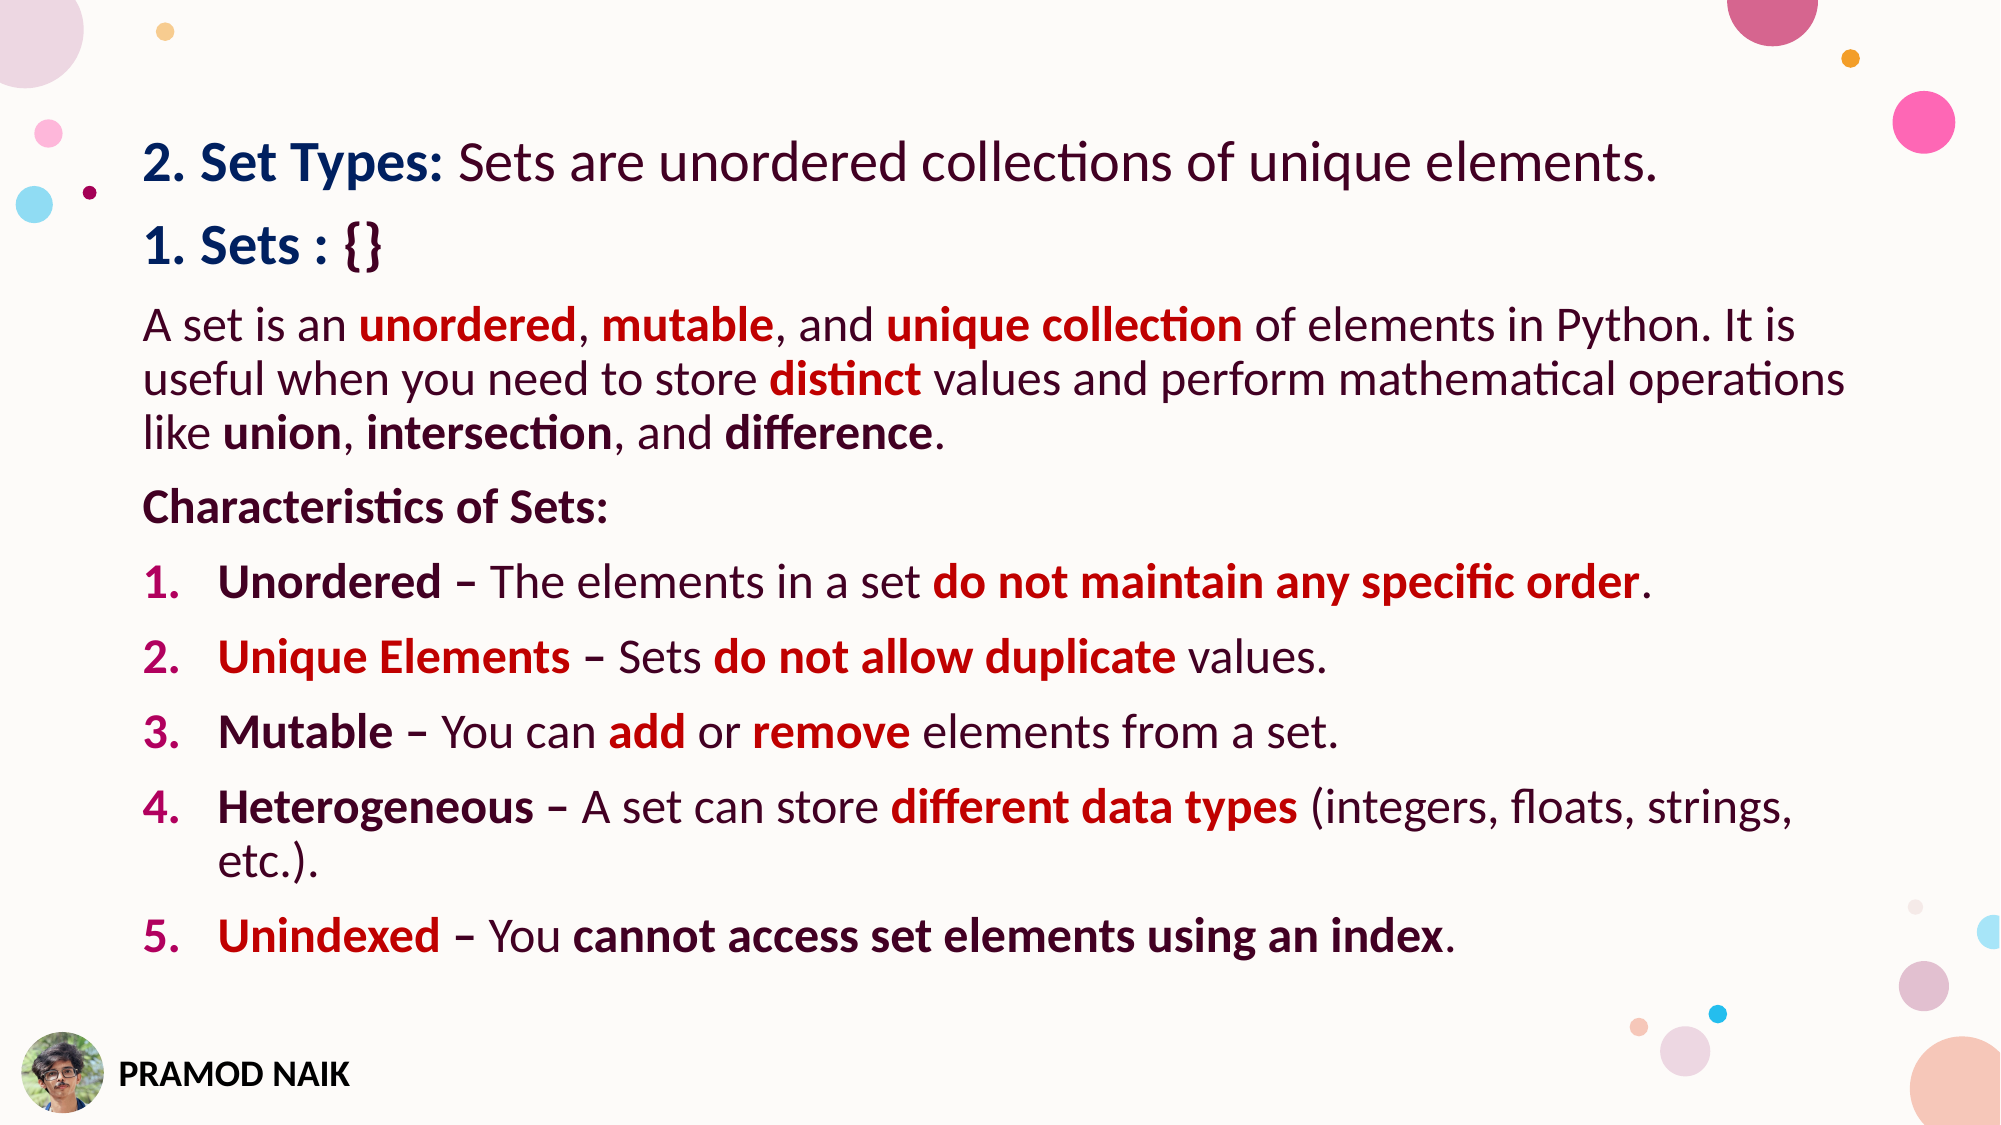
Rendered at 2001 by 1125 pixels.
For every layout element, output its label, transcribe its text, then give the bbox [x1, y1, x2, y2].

picture [21, 1031, 104, 1114]
list 2. Set Types: Sets are unordered collections of unique elements. 1. Sets : {} A set is an unordered, mutable, and unique collection of elements in Python. It is useful when you need to store distinct values and perform mathematical operations like union, intersection, and difference. Characteristics of Sets: Unordered – The elements in a set do not maintain any specific order. Unique Elements – Sets do not allow duplicate values. Mutable – You can add or remove elements from a set. Heterogeneous – A set can store different data types (integers, floats, strings, etc.). Unindexed – You cannot access set elements using an index. [127, 123, 1877, 1014]
